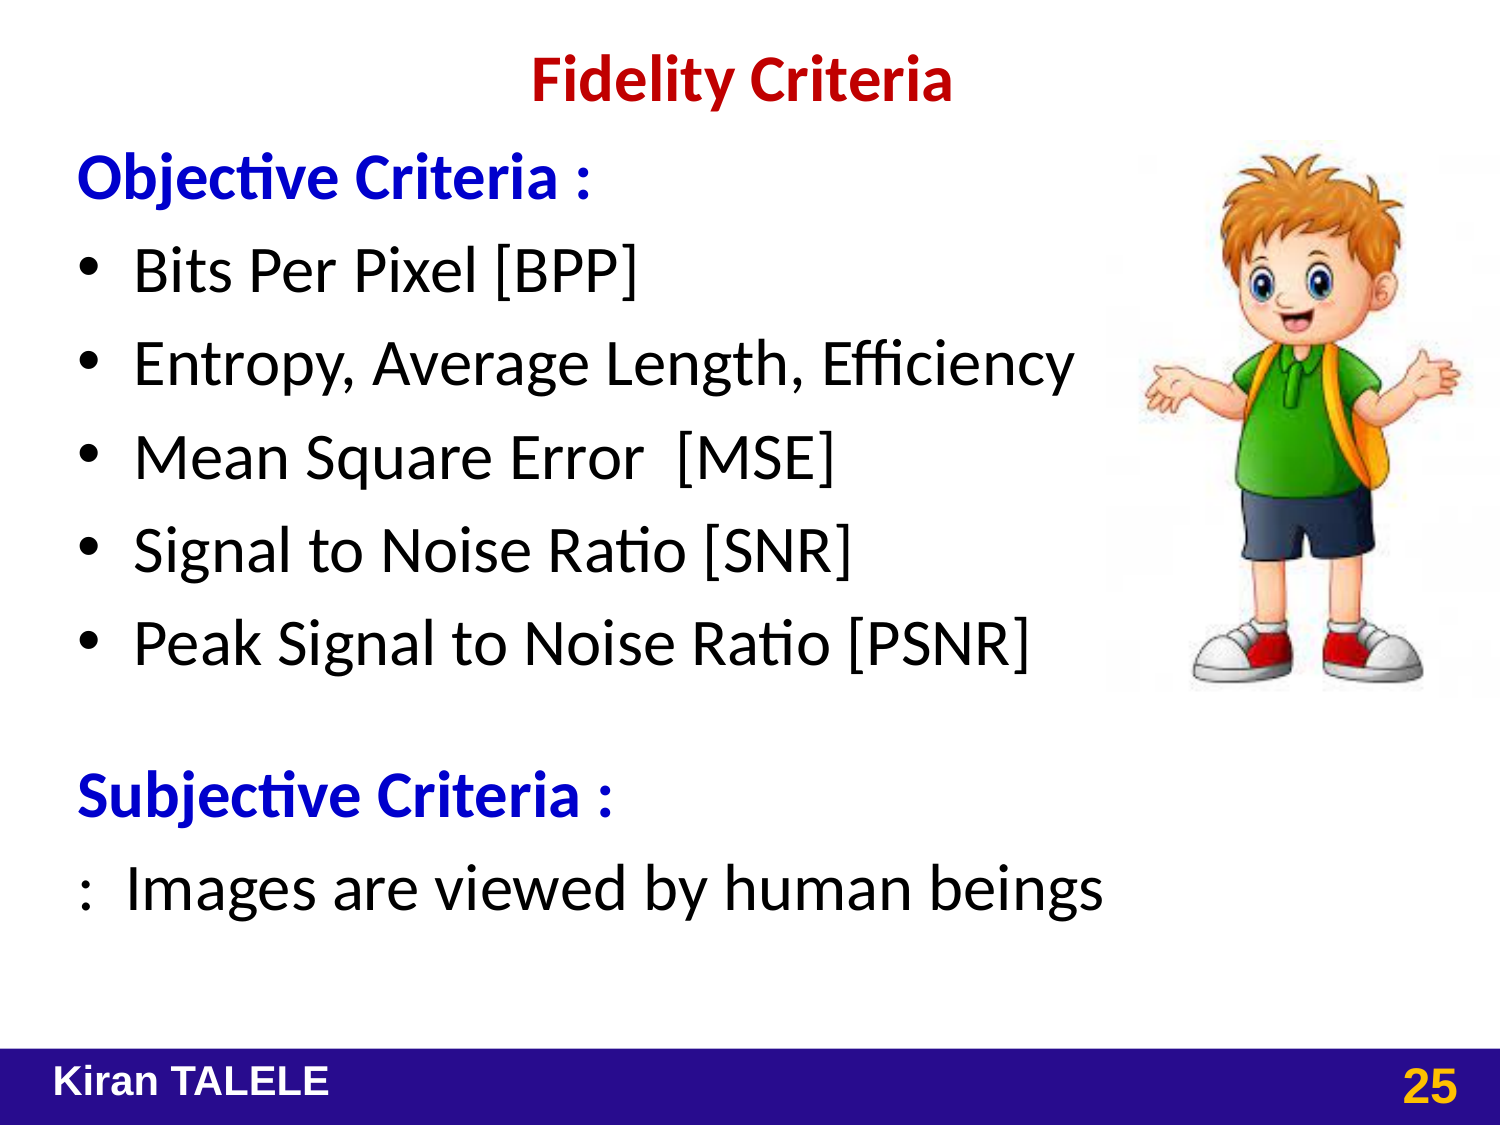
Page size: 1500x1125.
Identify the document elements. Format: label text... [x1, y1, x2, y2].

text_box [0, 1045, 1500, 1125]
list Objective Criteria : Bits Per Pixel [BPP] Entropy, Average Length, Efficiency Mean Square Error [MSE] Signal to Noise Ratio [SNR] Peak Signal to Noise Ratio [PSNR] Subjective Criteria : : Images are viewed by human beings [62, 125, 1313, 750]
picture [1105, 140, 1500, 698]
title Fidelity Criteria [125, 24, 1363, 125]
